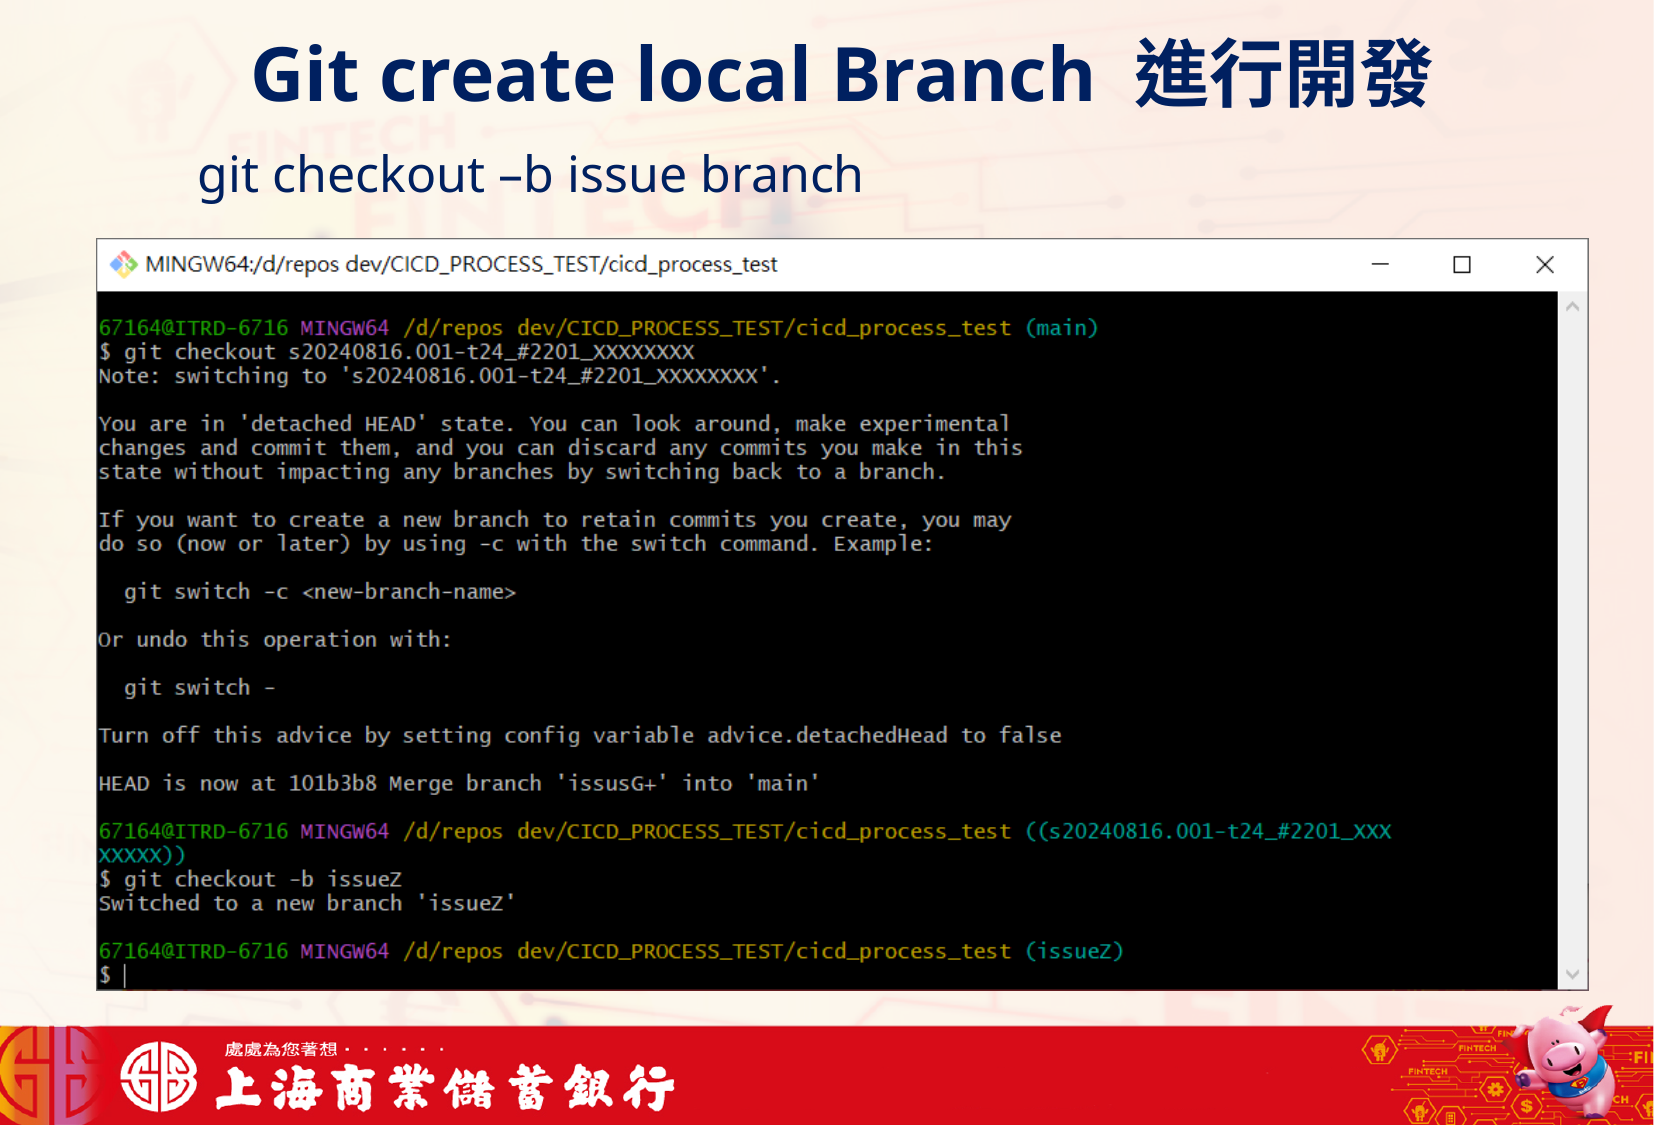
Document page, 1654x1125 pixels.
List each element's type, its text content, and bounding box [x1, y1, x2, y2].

text_box git checkout –b issue branch [181, 130, 1477, 216]
title Git create local Branch 進行開發 [162, 11, 1523, 131]
picture [0, 0, 1654, 1125]
